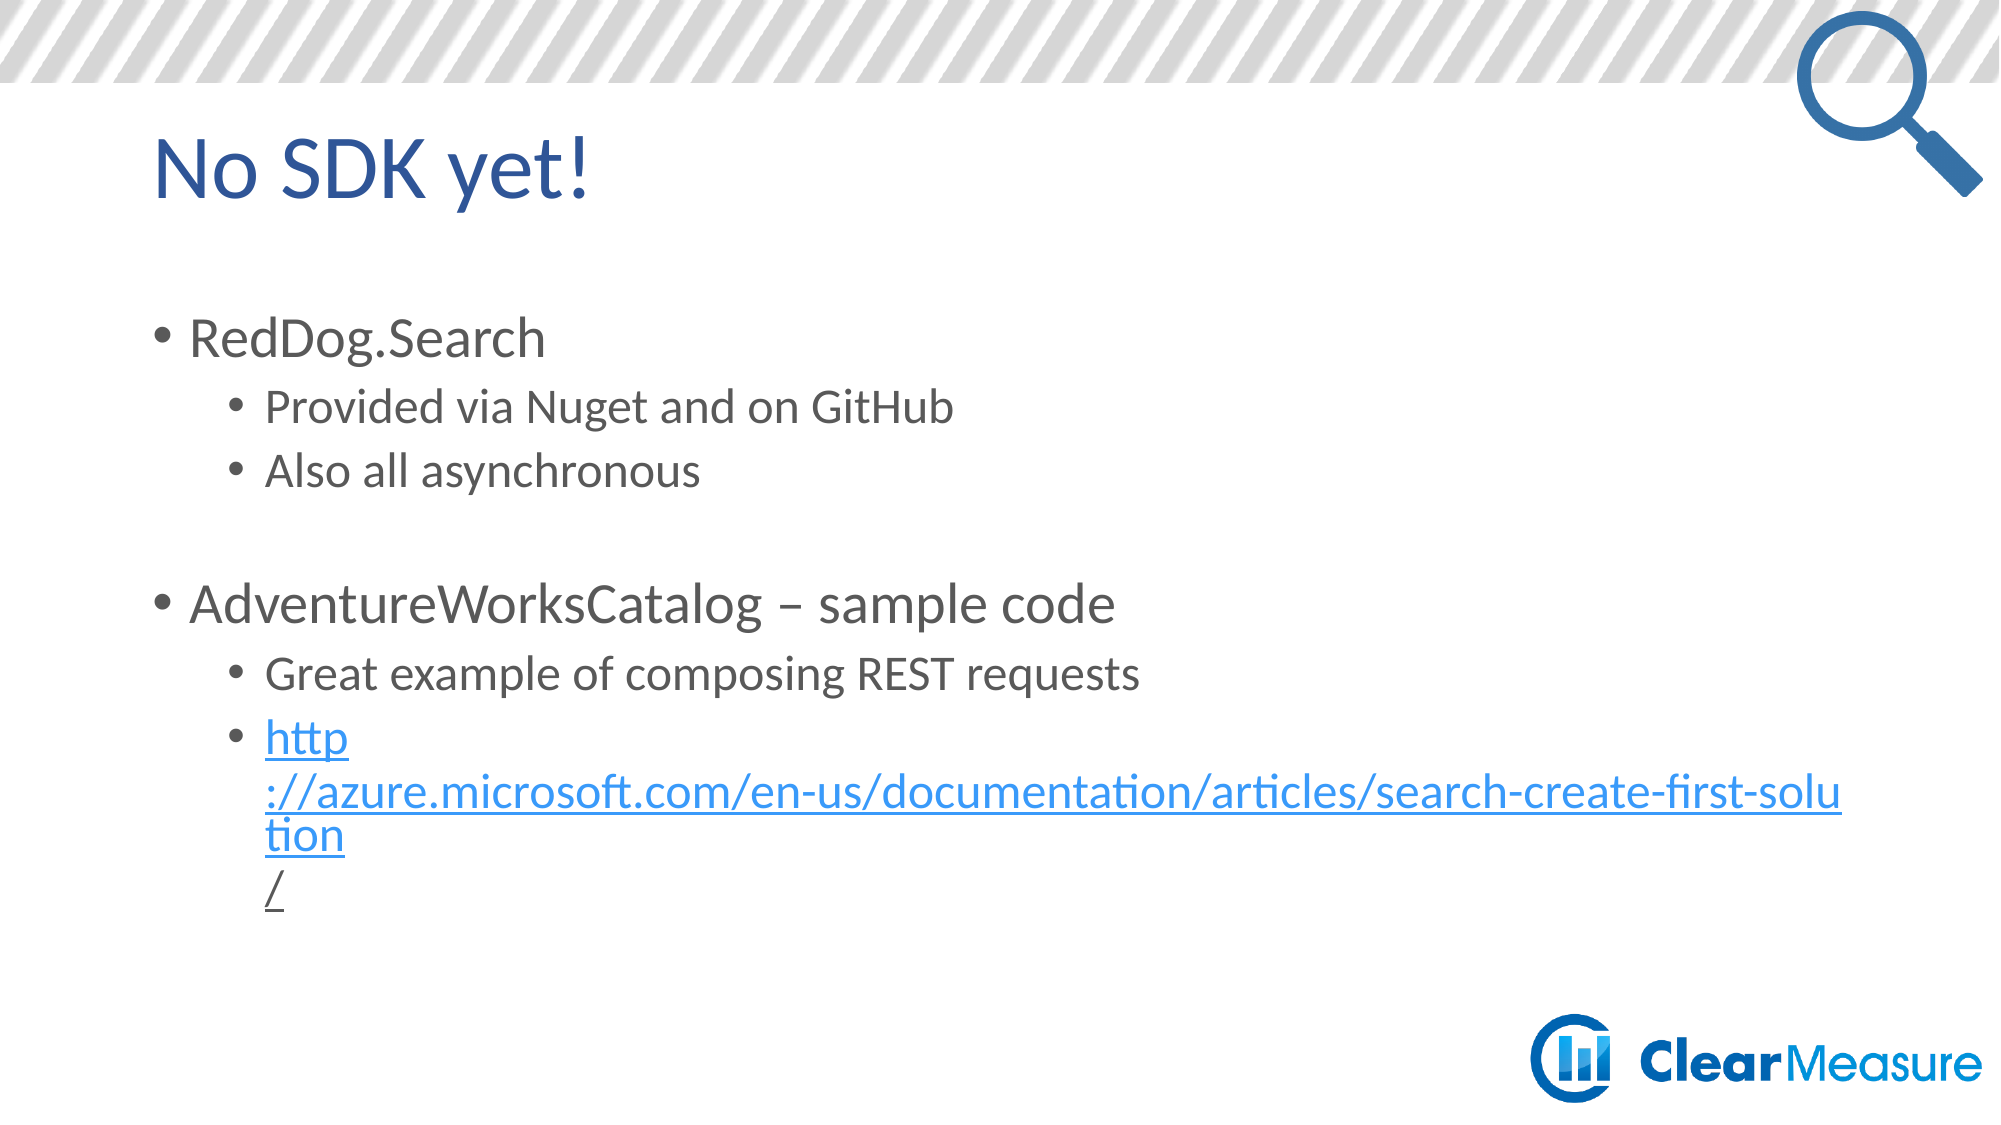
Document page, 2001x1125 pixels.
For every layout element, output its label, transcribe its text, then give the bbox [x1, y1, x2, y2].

picture [1527, 1009, 1984, 1107]
picture [0, 0, 2000, 197]
list RedDog.Search Provided via Nuget and on GitHub Also all asynchronous AdventureWorksCatalog – sample code Great example of composing REST requests http://azure.microsoft.com/en-us/documentation/articles/search-create-first-solution/ [137, 299, 1863, 1014]
title No SDK yet! [137, 59, 1863, 278]
